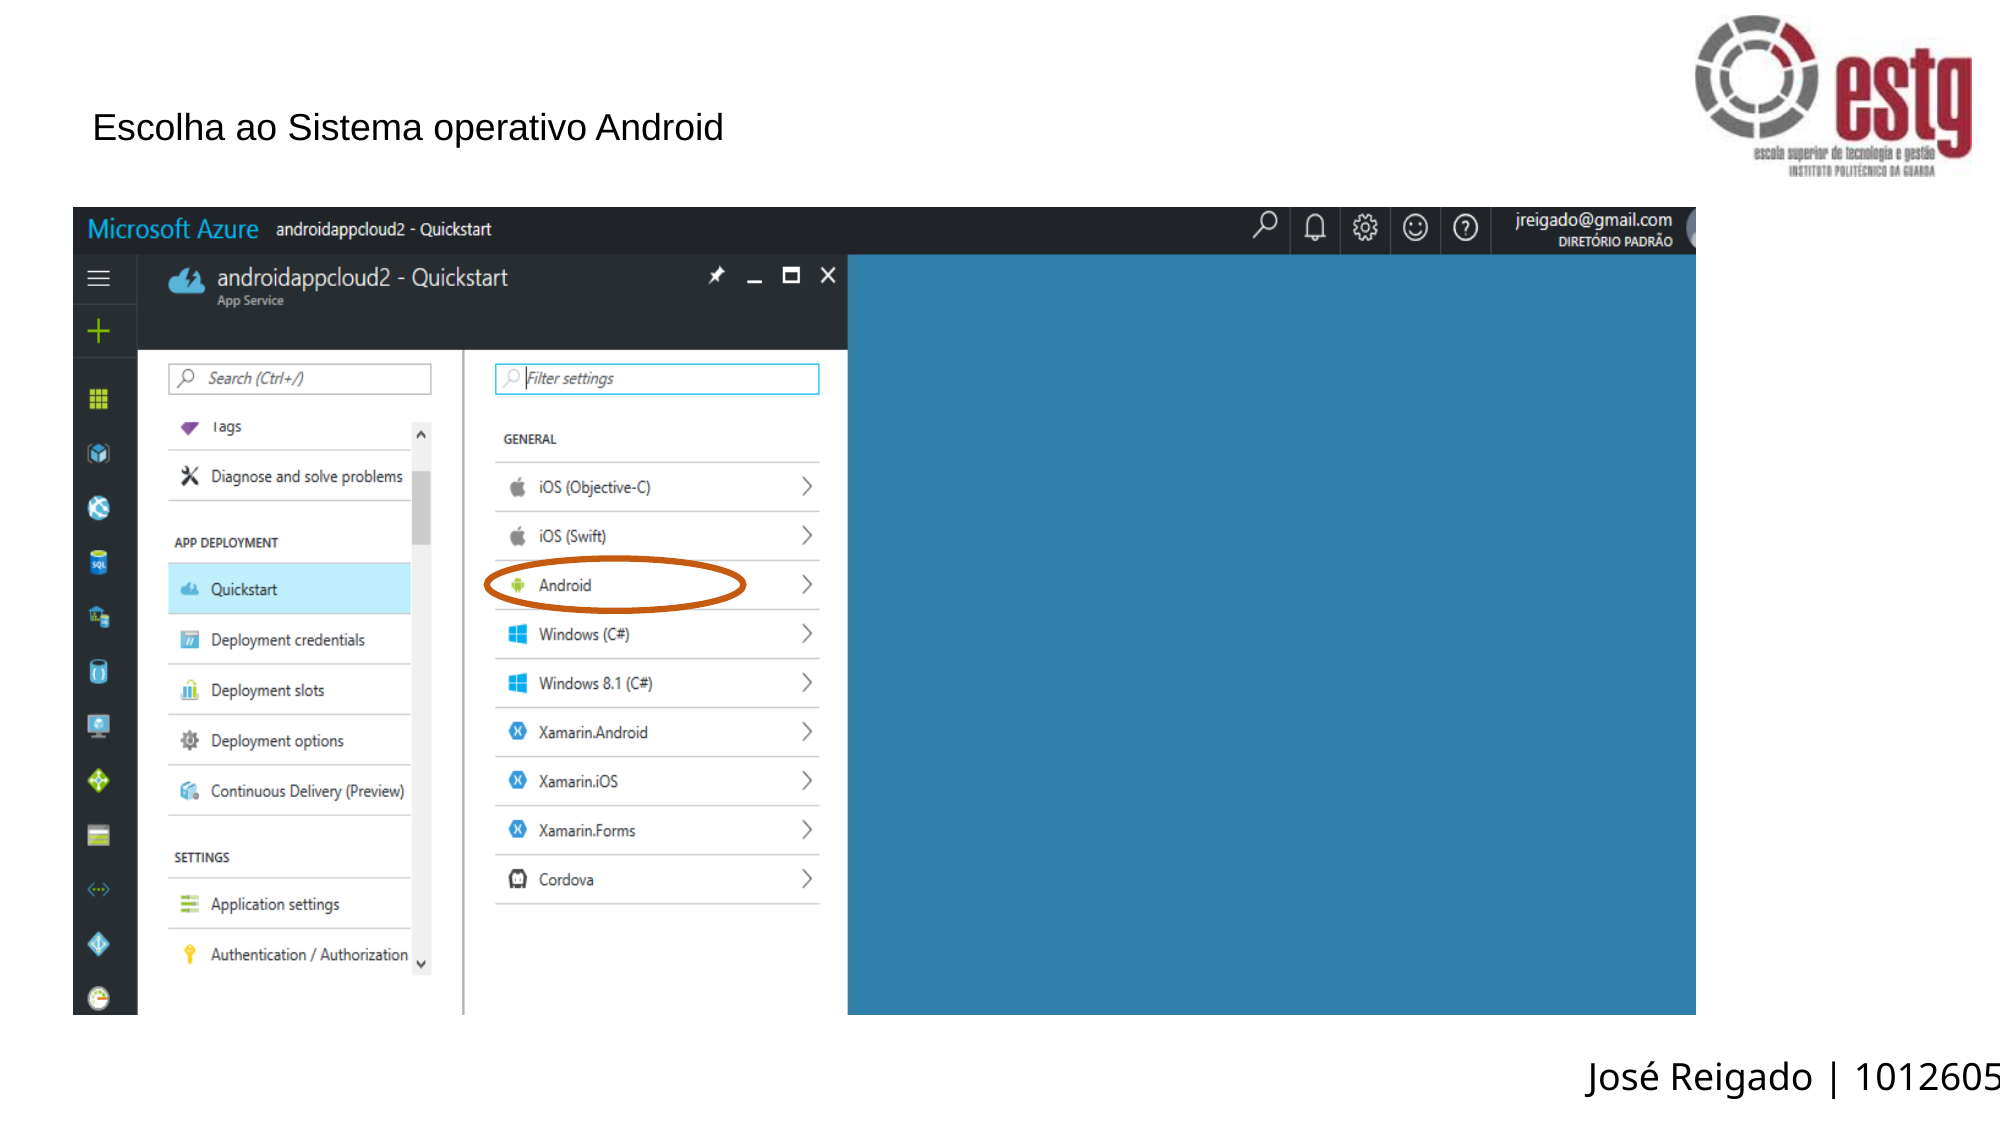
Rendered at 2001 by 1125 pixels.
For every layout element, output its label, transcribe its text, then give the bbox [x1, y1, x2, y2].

text_box José Reigado | 1012605 [1573, 1045, 2000, 1106]
picture [73, 207, 1696, 1015]
text_box Escolha ao Sistema operativo Android [77, 95, 740, 156]
picture [1695, 15, 1972, 177]
